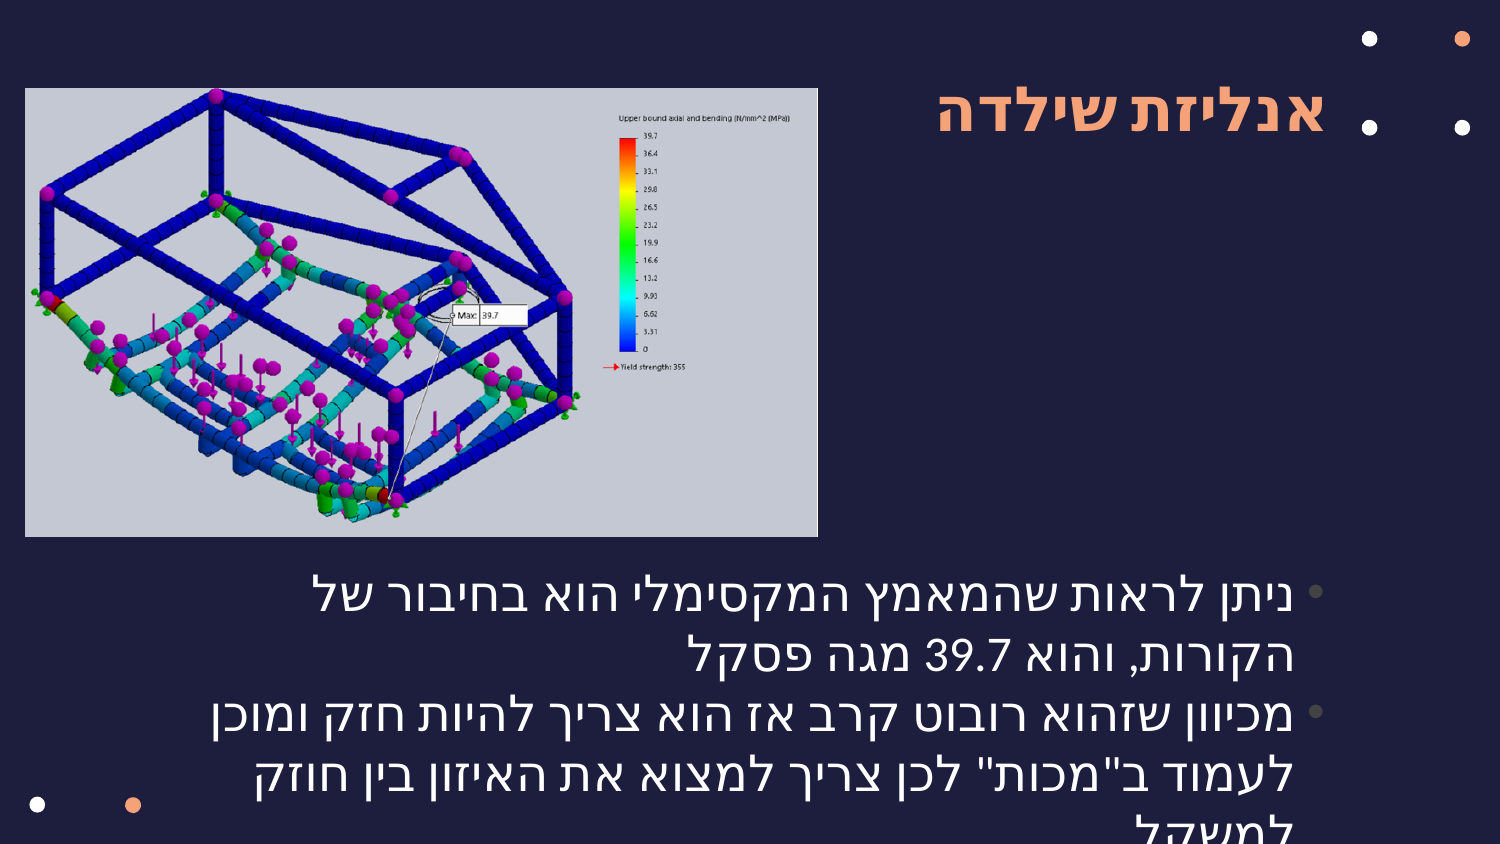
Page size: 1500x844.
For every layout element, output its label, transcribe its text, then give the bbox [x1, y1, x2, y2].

picture [24, 88, 818, 538]
title אנליזת שילדה [332, 53, 1345, 178]
subtitle ניתן לראות שהמאמץ המקסימלי הוא בחיבור של הקורות, והוא 39.7 מגה פסקל מכיוון שזהוא רובוט קרב אז הוא צריך להיות חזק ומוכן לעמוד ב"מכות" לכן צריך למצוא את האיזון בין חוזק למשקל [137, 244, 1363, 755]
